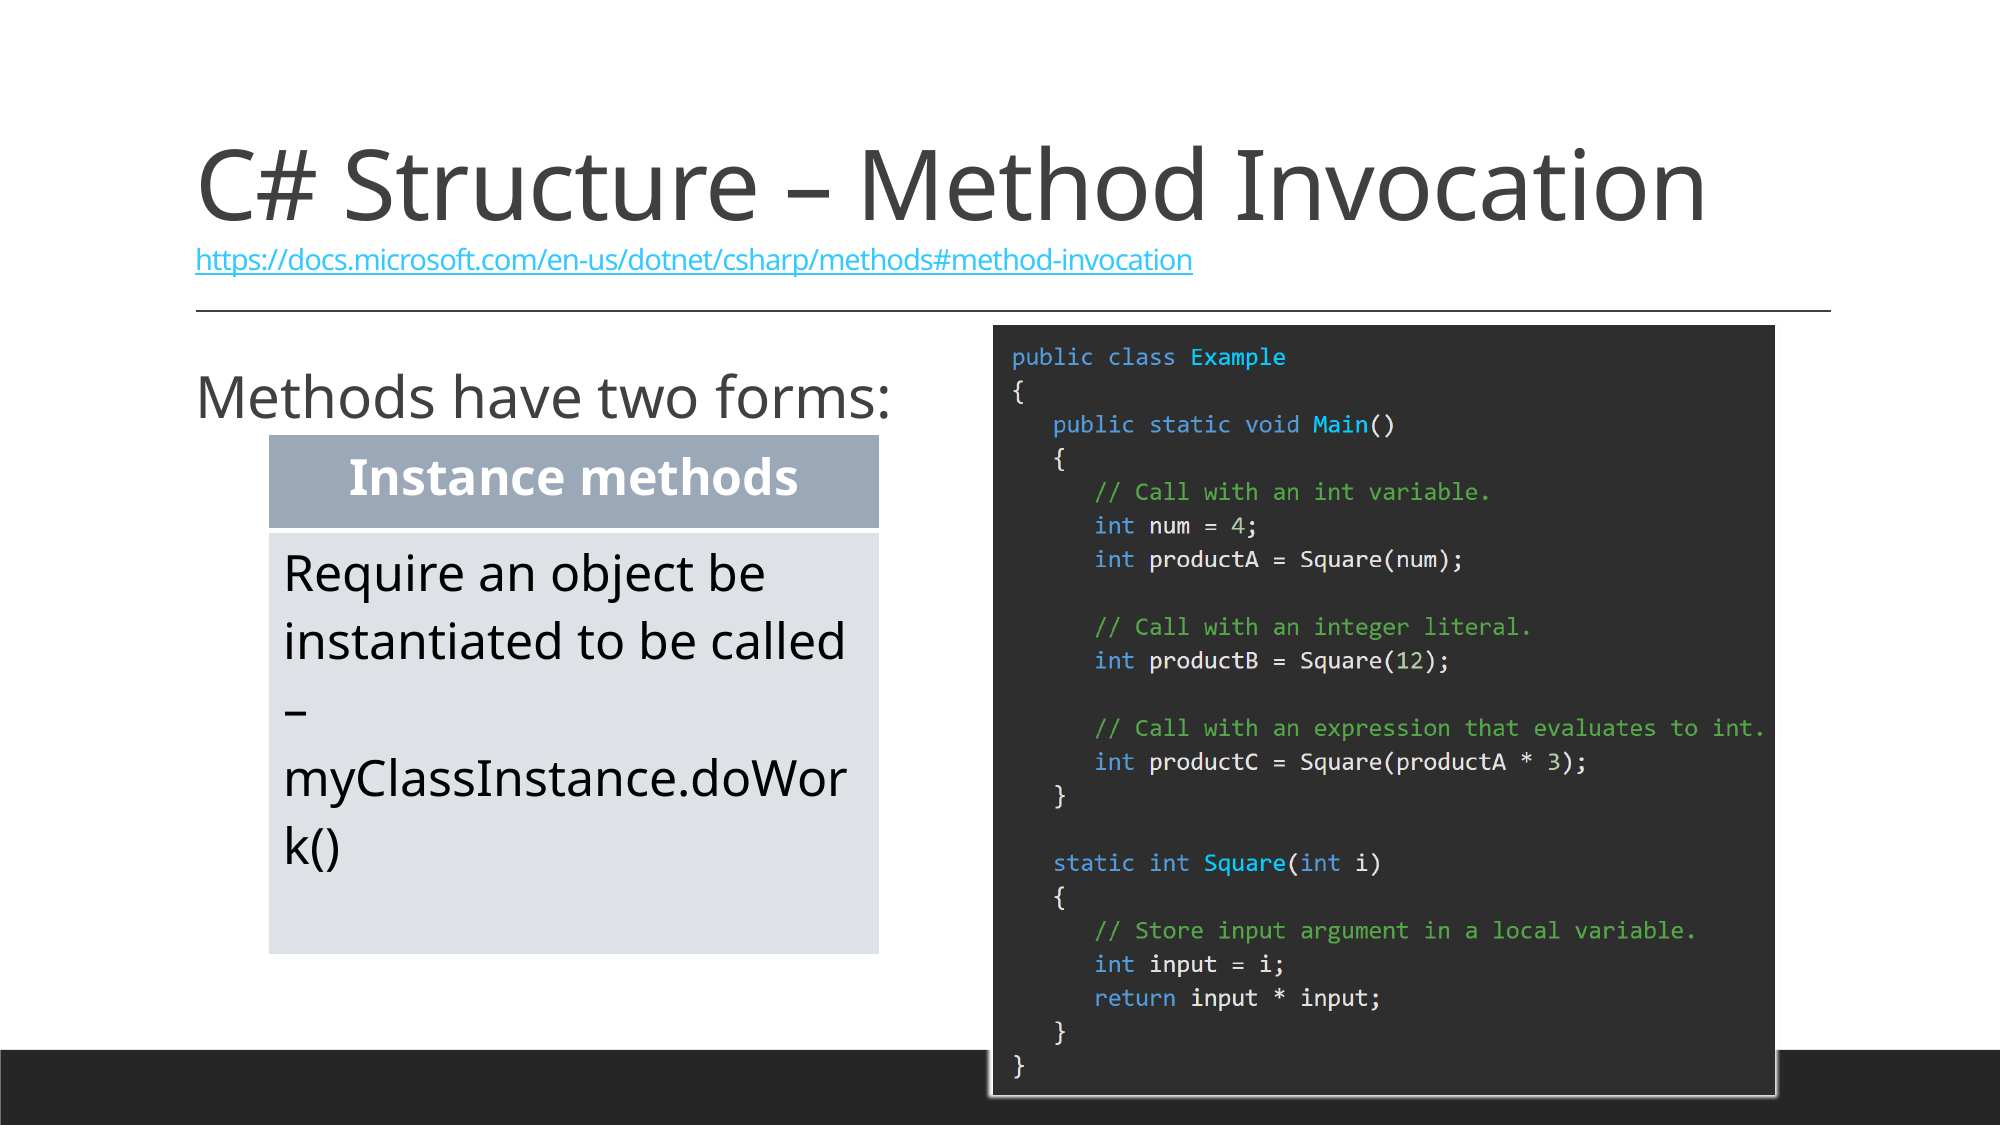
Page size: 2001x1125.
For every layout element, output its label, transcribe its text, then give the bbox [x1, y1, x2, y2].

table_cell Require an object be instantiated to be called – myClassInstance.doWork() [269, 533, 879, 954]
picture [992, 324, 1776, 1095]
list Methods have two forms: [180, 345, 905, 493]
title C# Structure – Method Invocation https://docs.microsoft.com/en-us/dotnet/csharp/methods#method-invocation [179, 47, 1830, 285]
table_header Instance methods [269, 435, 879, 528]
